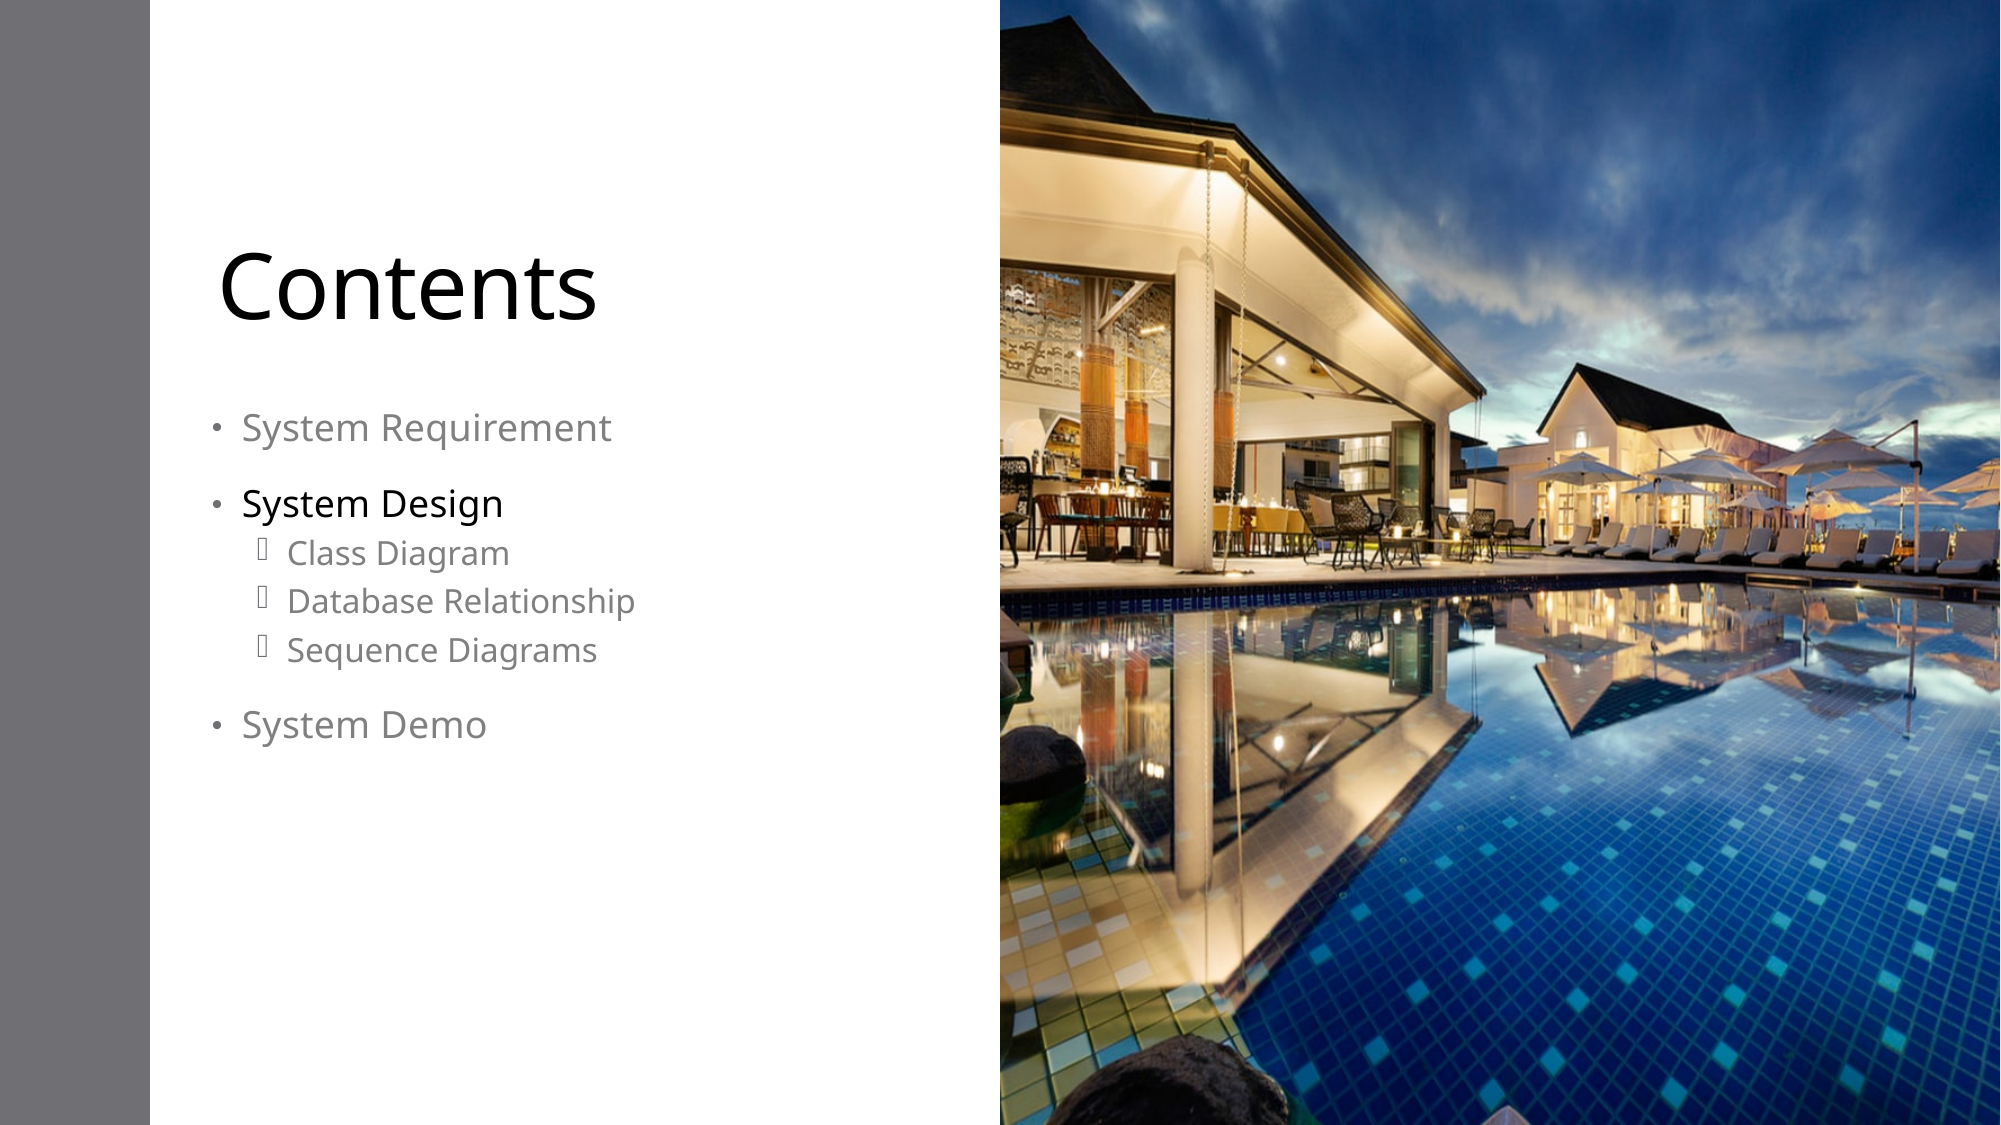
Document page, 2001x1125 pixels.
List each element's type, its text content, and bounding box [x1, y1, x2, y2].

title Contents [202, 92, 947, 348]
text_box [0, 0, 151, 1125]
list System Requirement System Design Class Diagram Database Relationship Sequence Diagrams System Demo [196, 399, 947, 1032]
picture [999, 0, 2000, 1125]
